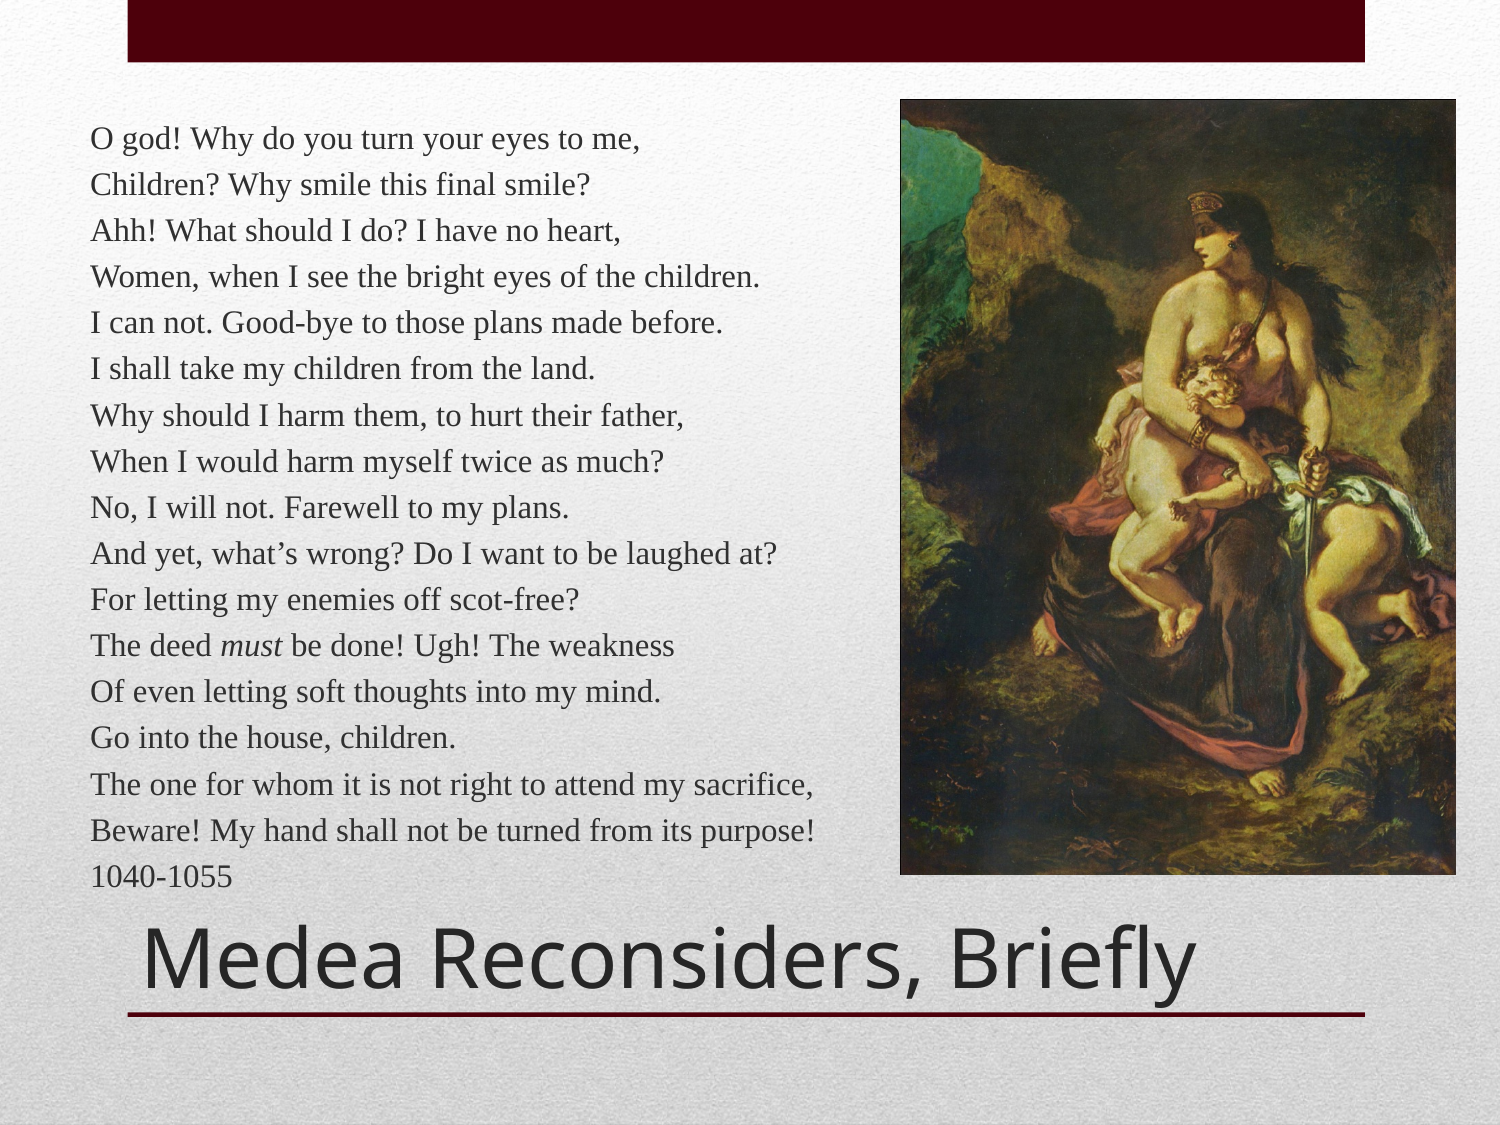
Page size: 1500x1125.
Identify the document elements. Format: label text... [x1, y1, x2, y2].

list O god! Why do you turn your eyes to me, Children? Why smile this final smile? Ahh! What should I do? I have no heart, Women, when I see the bright eyes of the children. I can not. Good-bye to those plans made before. I shall take my children from the land. Why should I harm them, to hurt their father, When I would harm myself twice as much? No, I will not. Farewell to my plans. And yet, what’s wrong? Do I want to be laughed at? For letting my enemies off scot-free? The deed must be done! Ugh! The weakness Of even letting soft thoughts into my mind. Go into the house, children. The one for whom it is not right to attend my sacrifice, Beware! My hand shall not be turned from its purpose! 1040-1055 [75, 99, 925, 910]
picture [899, 99, 1457, 876]
title Medea Reconsiders, Briefly [125, 886, 1238, 1013]
